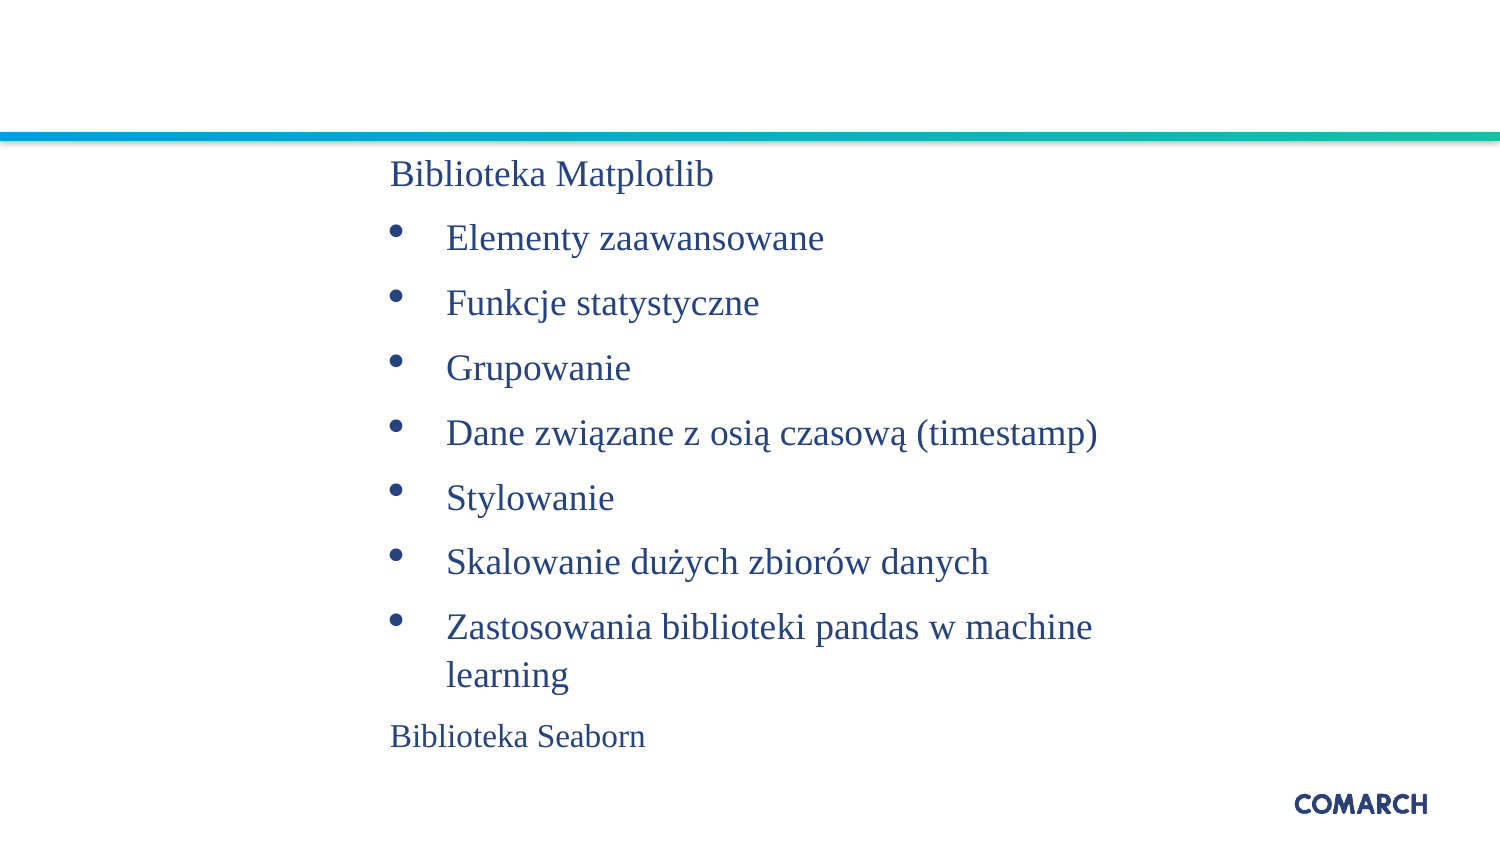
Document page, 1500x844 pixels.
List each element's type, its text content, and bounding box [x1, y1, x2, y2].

picture [1294, 793, 1427, 814]
text_box Biblioteka Matplotlib Elementy zaawansowane Funkcje statystyczne Grupowanie Dane związane z osią czasową (timestamp) Stylowanie Skalowanie dużych zbiorów danych Zastosowania biblioteki pandas w machine learning Biblioteka Seaborn [374, 138, 1125, 762]
